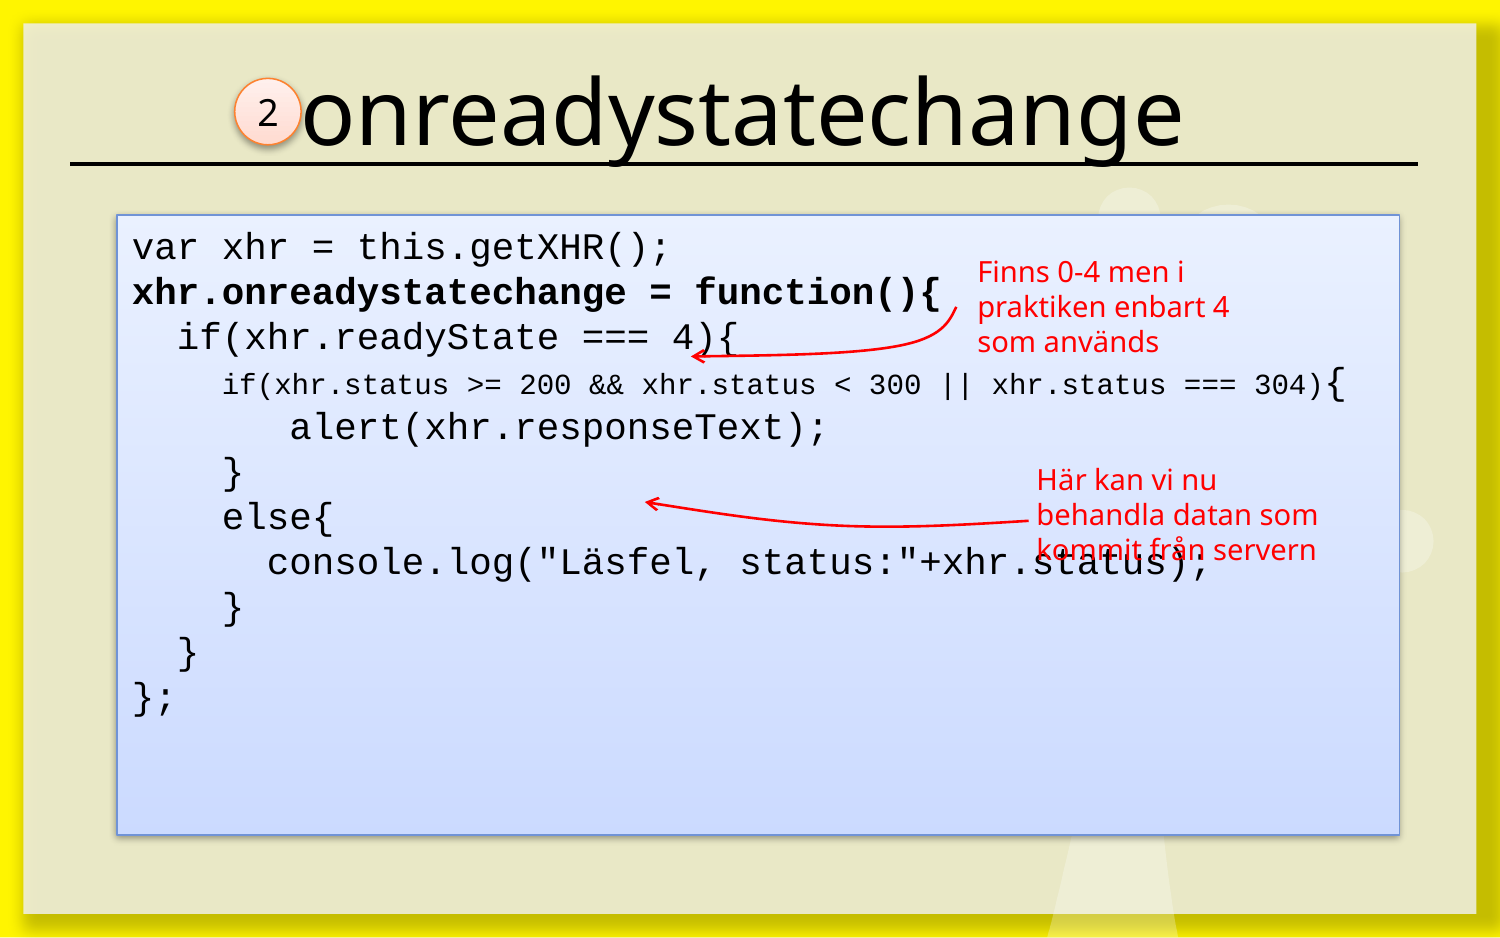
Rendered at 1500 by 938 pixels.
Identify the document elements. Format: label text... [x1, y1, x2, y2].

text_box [234, 78, 302, 146]
subtitle var xhr = this.getXHR(); xhr.onreadystatechange = function(){ if(xhr.readyState === 4){ if(xhr.status >= 200 && xhr.status < 300 || xhr.status === 304){ alert(xhr.responseText); } else{ console.log("Läsfel, status:"+xhr.status); } } }; [116, 214, 1400, 836]
text_box Finns 0-4 men i praktiken enbart 4 som används [962, 246, 1306, 366]
text_box [690, 306, 957, 364]
text_box Här kan vi nu behandla datan som kommit från servern [1021, 453, 1365, 574]
text_box [644, 496, 1021, 528]
title onreadystatechange [105, 46, 1381, 174]
